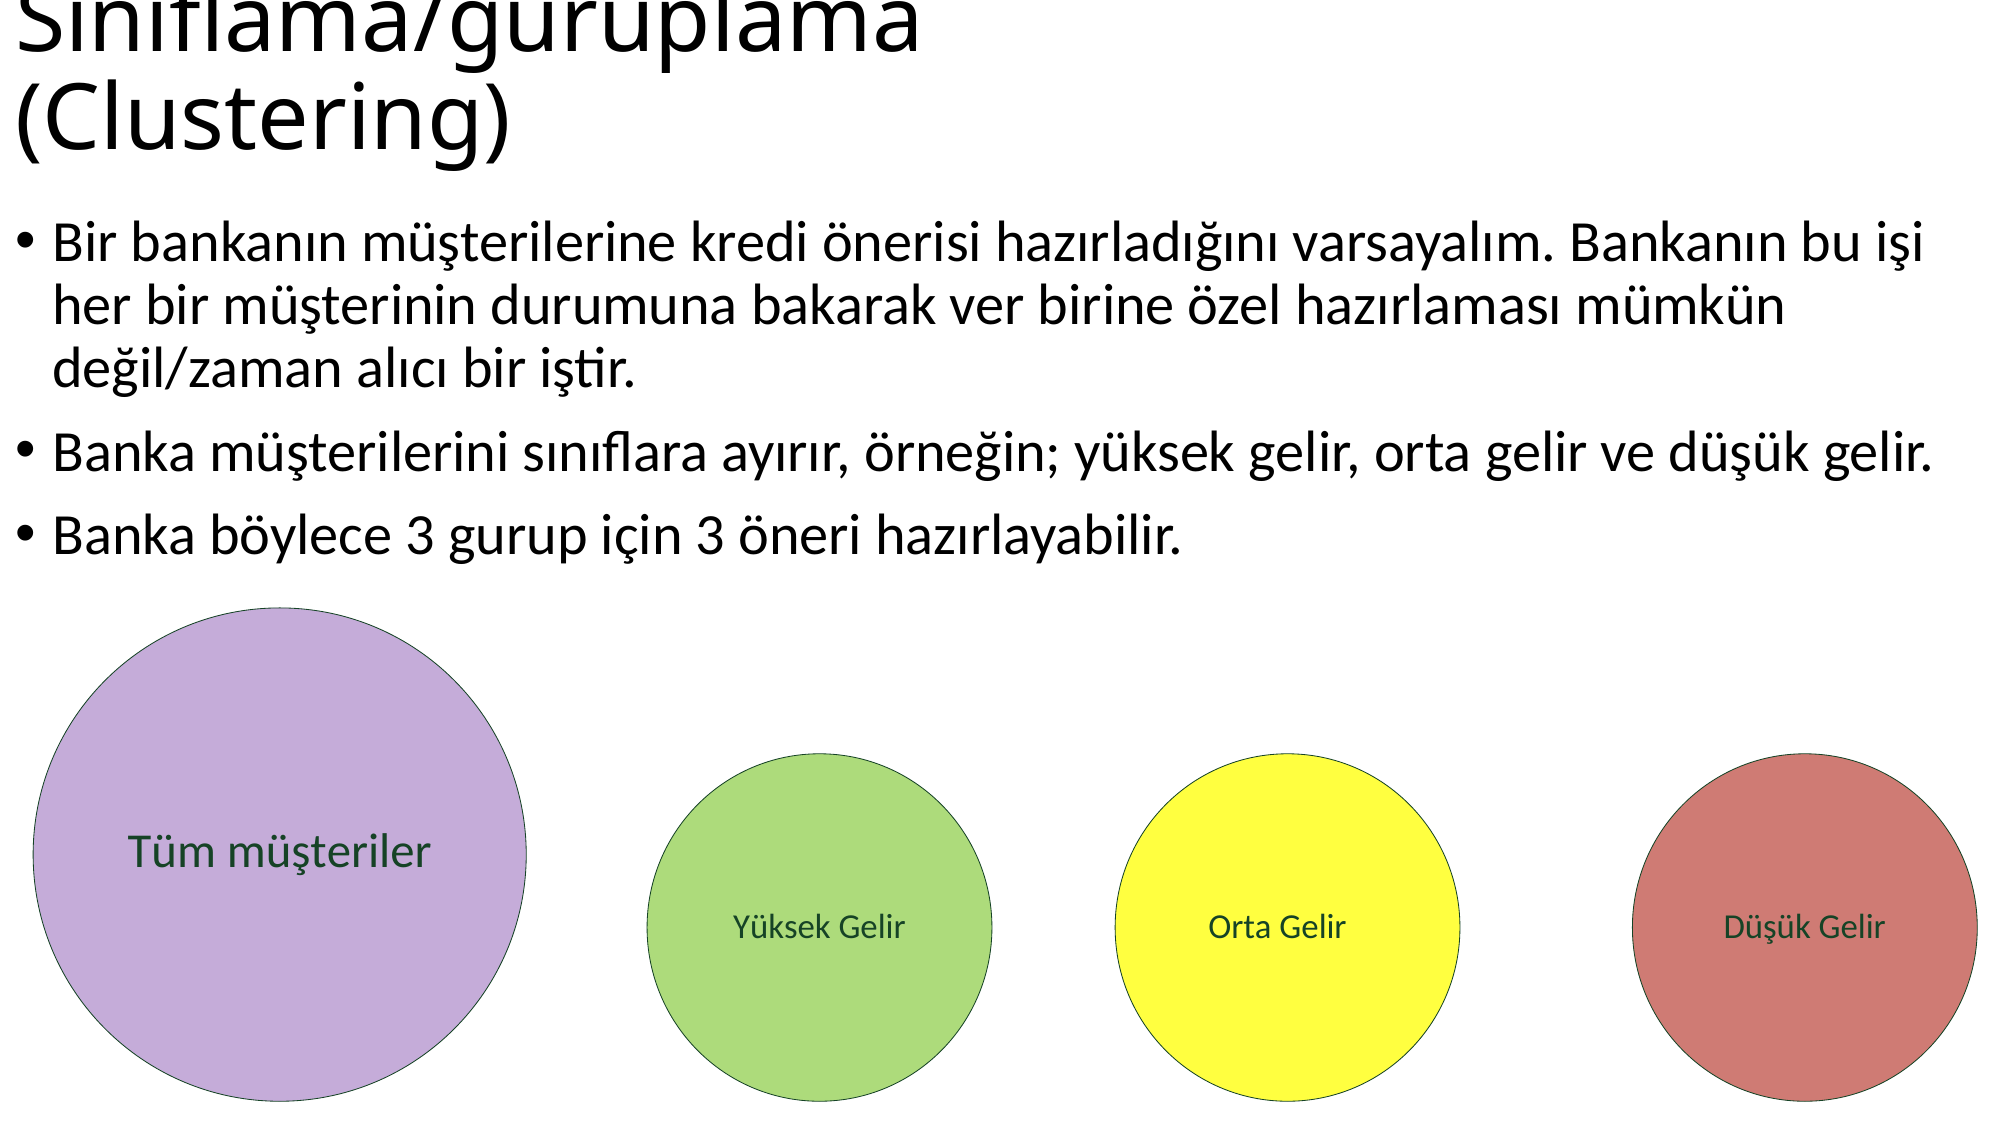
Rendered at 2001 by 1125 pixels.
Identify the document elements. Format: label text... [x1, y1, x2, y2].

picture [642, 749, 1982, 1106]
picture [28, 603, 531, 1106]
title Sınıflama/guruplama (Clustering) [0, 0, 1356, 142]
list Bir bankanın müşterilerine kredi önerisi hazırladığını varsayalım. Bankanın bu işi her bir müşterinin durumuna bakarak ver birine özel hazırlaması mümkün değil/zaman alıcı bir iştir. Banka müşterilerini sınıflara ayırır, örneğin; yüksek gelir, orta gelir ve düşük gelir. Banka böylece 3 gurup için 3 öneri hazırlayabilir. [0, 203, 2000, 675]
